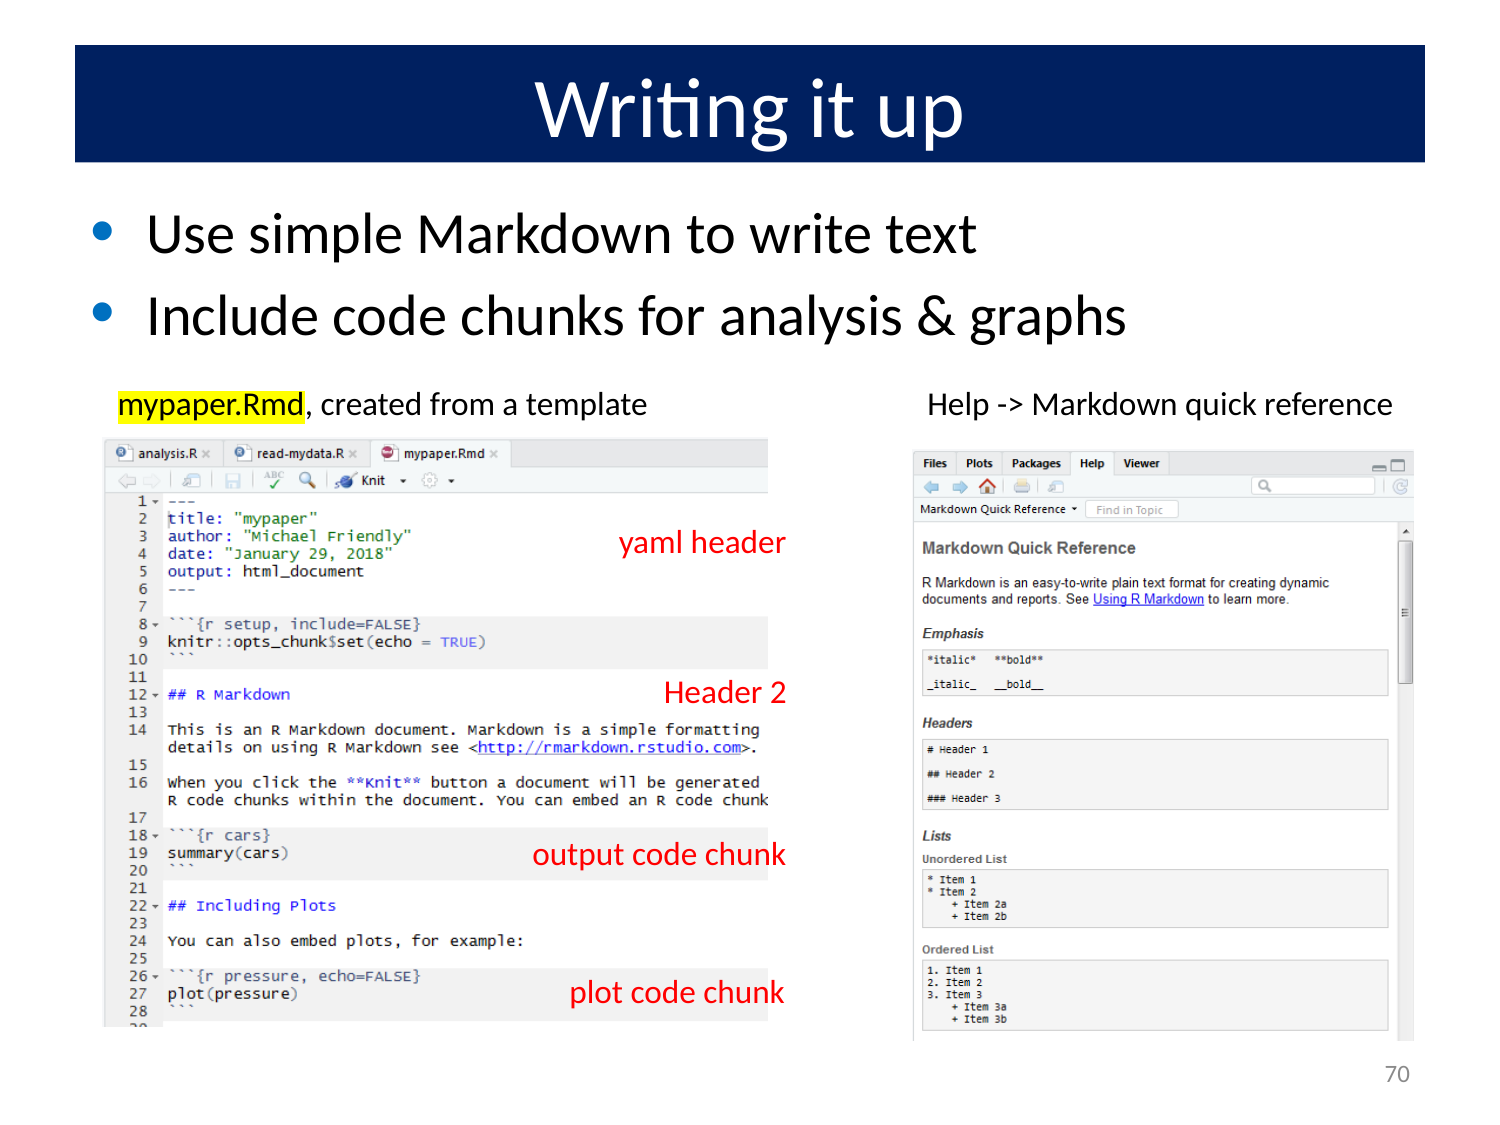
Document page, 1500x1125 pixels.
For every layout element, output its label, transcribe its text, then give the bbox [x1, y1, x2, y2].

text_box Header 2 [771, 662, 802, 718]
text_box mypaper.Rmd, created from a template [102, 374, 768, 430]
picture [912, 449, 1414, 1042]
slide_number 70 [1074, 1042, 1425, 1103]
list Use simple Markdown to write text Include code chunks for analysis & graphs [75, 187, 1425, 413]
text_box Help -> Markdown quick reference [912, 374, 1414, 430]
picture [102, 437, 768, 1027]
title Writing it up [75, 45, 1425, 163]
text_box yaml header [771, 512, 802, 568]
text_box output code chunk [771, 824, 802, 880]
text_box plot code chunk [771, 962, 800, 1018]
